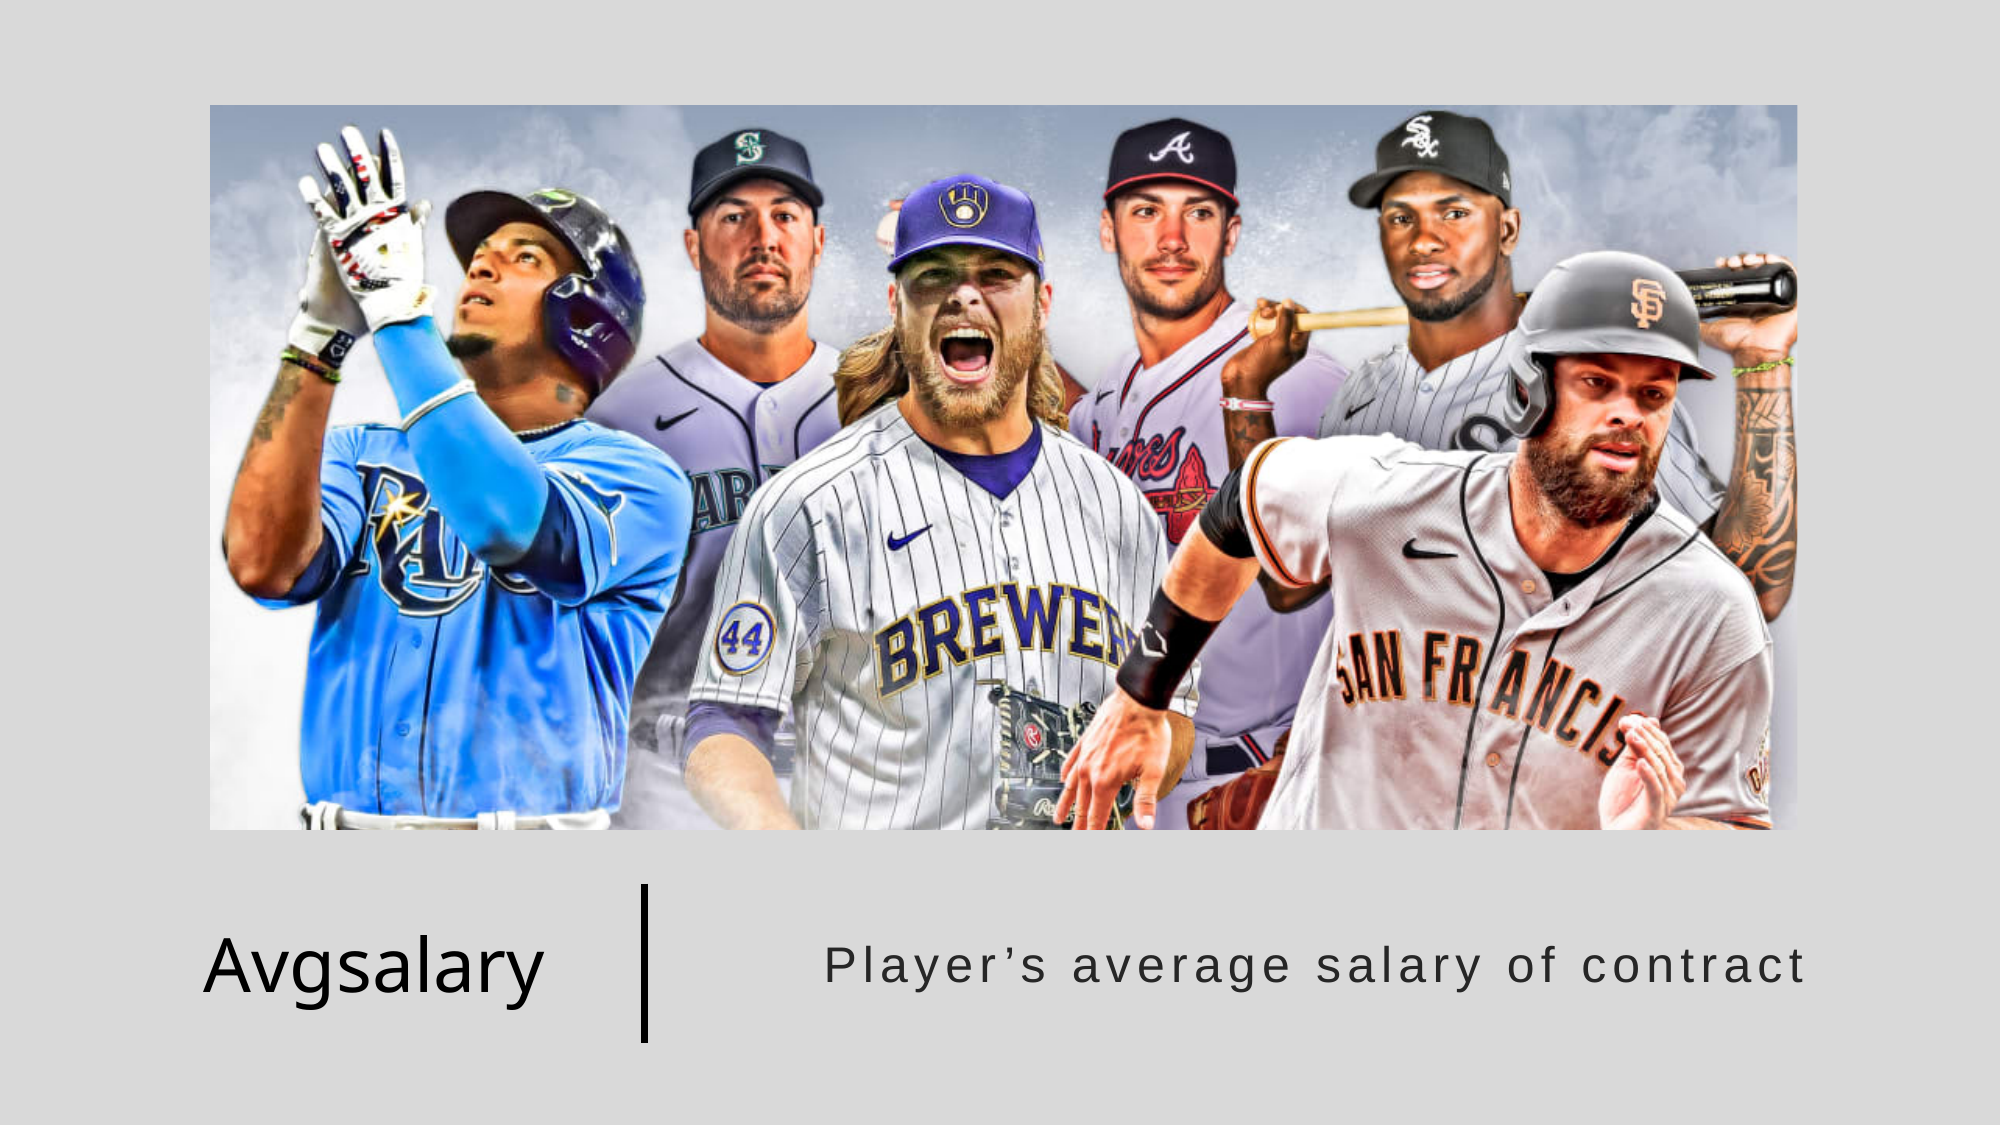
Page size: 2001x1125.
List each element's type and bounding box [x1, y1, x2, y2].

text_box [645, 910, 2000, 1017]
picture [202, 100, 1798, 830]
text_box [68, 910, 644, 1017]
